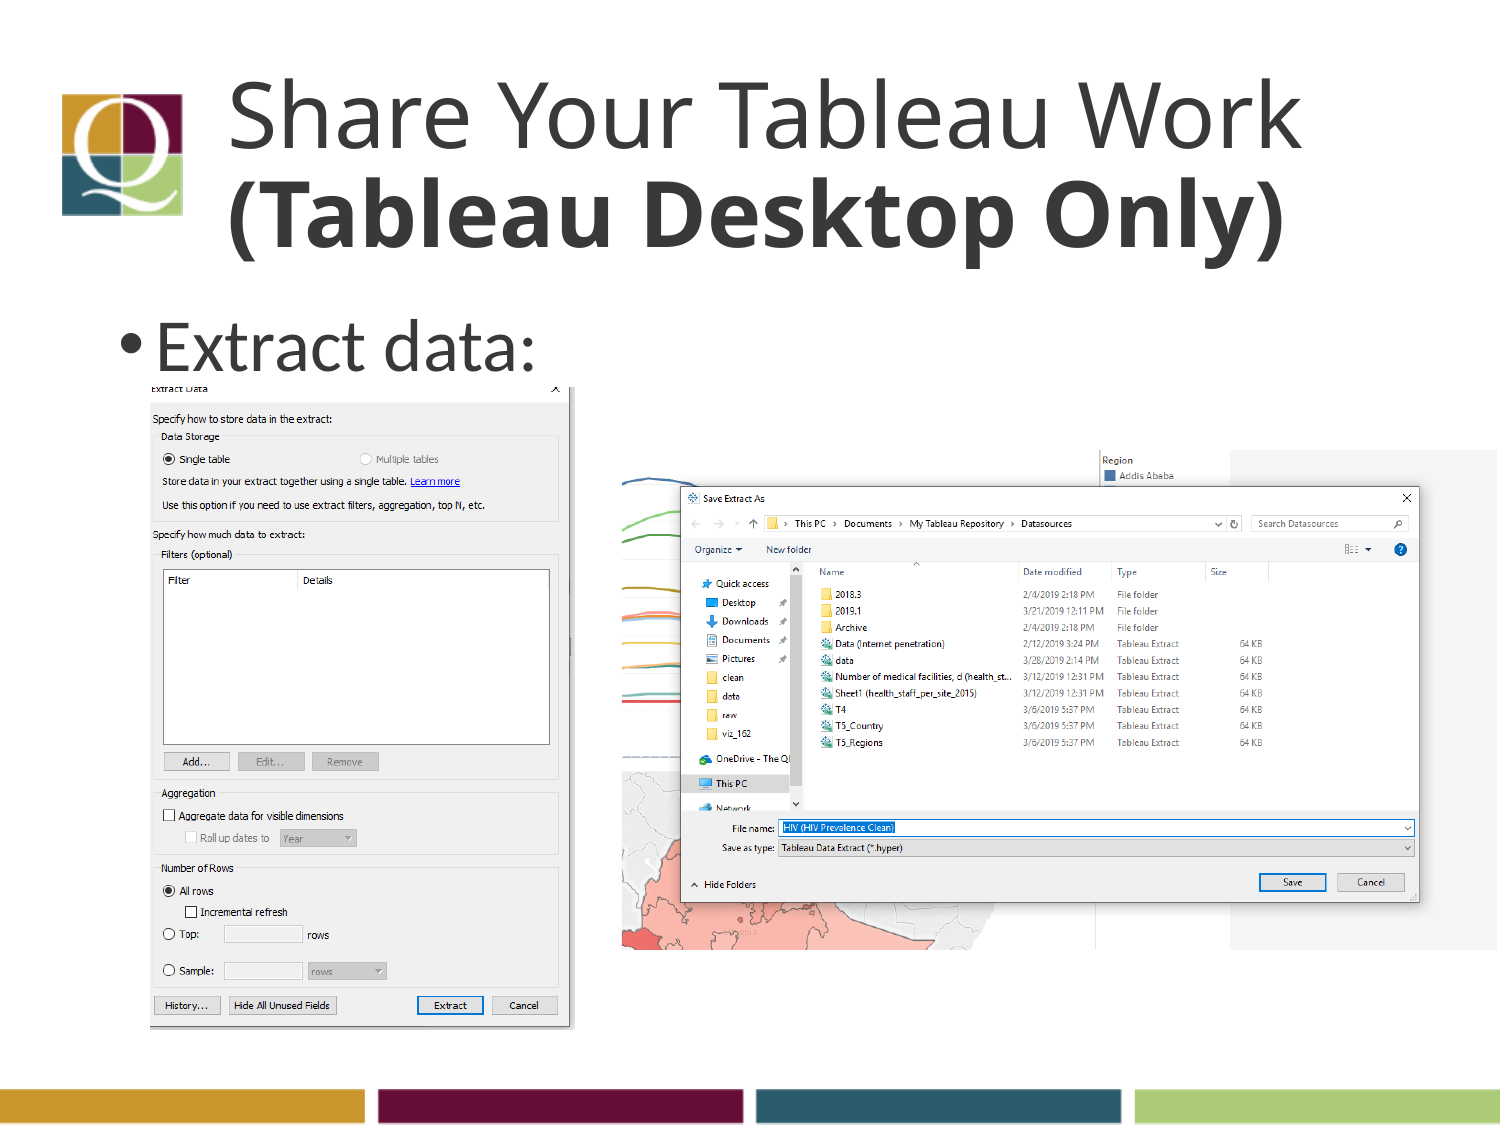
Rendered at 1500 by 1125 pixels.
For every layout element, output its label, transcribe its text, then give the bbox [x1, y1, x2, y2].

list Extract data: [103, 299, 1397, 1014]
picture [621, 449, 1497, 950]
title Share Your Tableau Work (Tableau Desktop Only) [212, 59, 1397, 278]
picture [62, 94, 189, 216]
picture [0, 1089, 1500, 1125]
picture [149, 387, 575, 1030]
